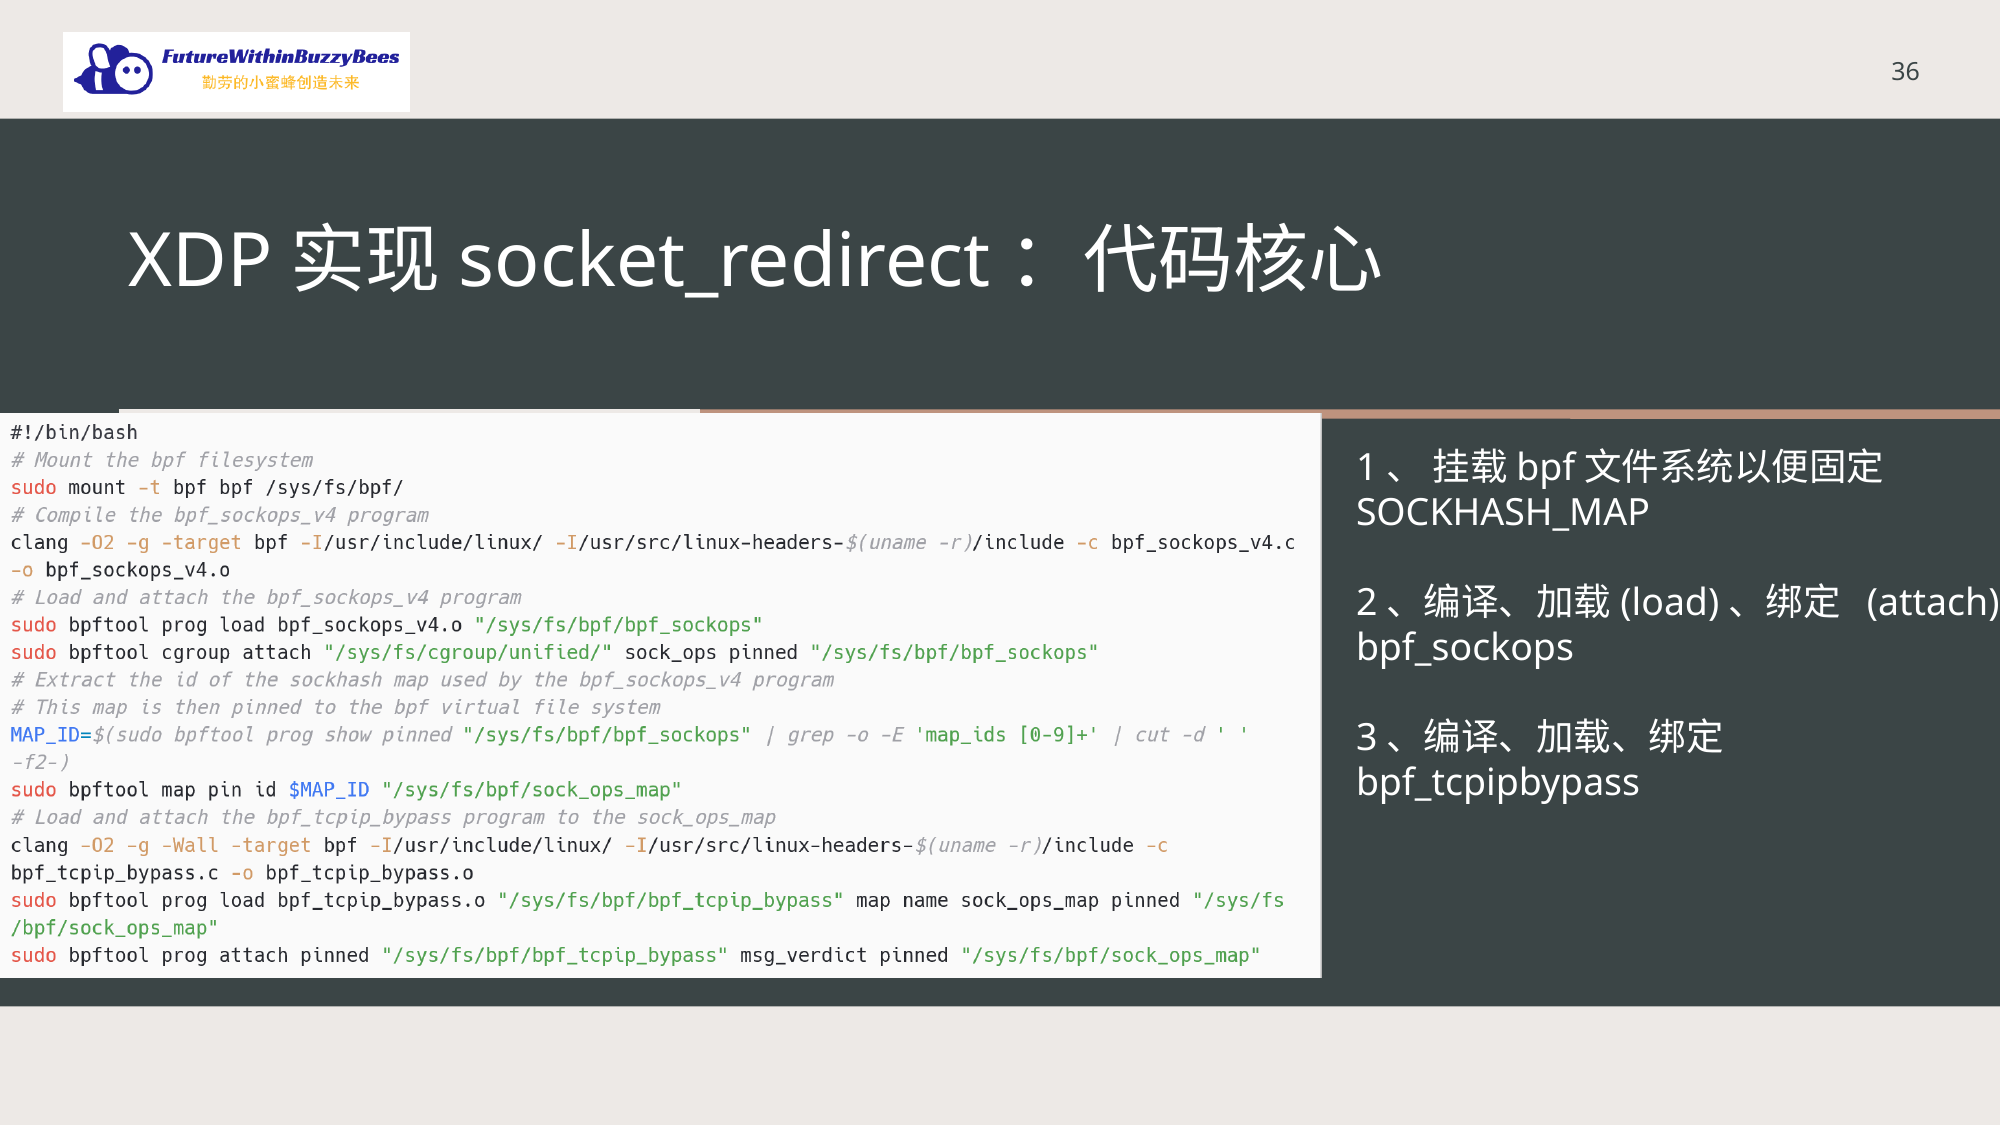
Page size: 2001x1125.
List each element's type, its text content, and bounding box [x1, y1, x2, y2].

picture [63, 32, 410, 112]
text_box 1、 挂载bpf文件系统以便固定SOCKHASH_MAP 2、编译、加载(load)、绑定 (attach) bpf_sockops 3、编译、加载、绑定 bpf_tcpipbypass [1341, 436, 2000, 790]
list XDP实现socket_redirect：代码核心 [113, 158, 1564, 677]
slide_number 36 [1660, 49, 1935, 95]
picture [0, 413, 1322, 978]
